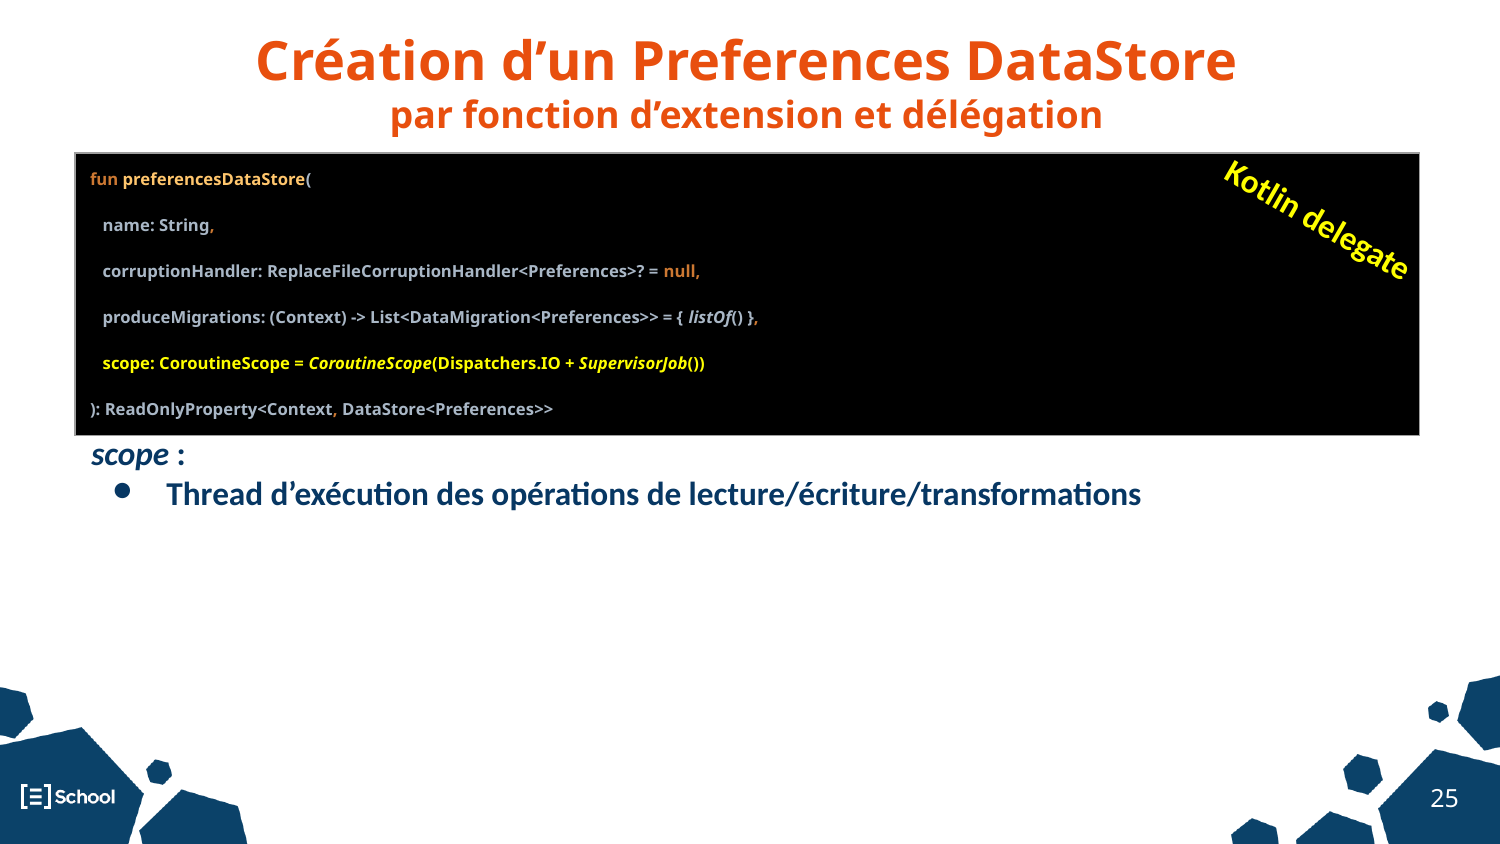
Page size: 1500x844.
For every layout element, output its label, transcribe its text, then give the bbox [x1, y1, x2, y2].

picture [0, 0, 1500, 844]
text_box scope : Thread d’exécution des opérations de lecture/écriture/transformations [76, 417, 1421, 768]
slide_number ‹#› [1383, 767, 1474, 832]
text_box Création d’un Preferences DataStore par fonction d’extension et délégation [22, 11, 1472, 152]
text_box Kotlin delegate [1188, 123, 1450, 315]
table_header fun preferencesDataStore( name: String, corruptionHandler: ReplaceFileCorruptionHandler<Preferences>? = null, produceMigrations: (Context) -> List<DataMigration<Preferences>> = { listOf() }, scope: CoroutineScope = CoroutineScope(Dispatchers.IO + SupervisorJob()) ): ReadOnlyProperty<Context, DataStore<Preferences>> [76, 154, 1419, 435]
